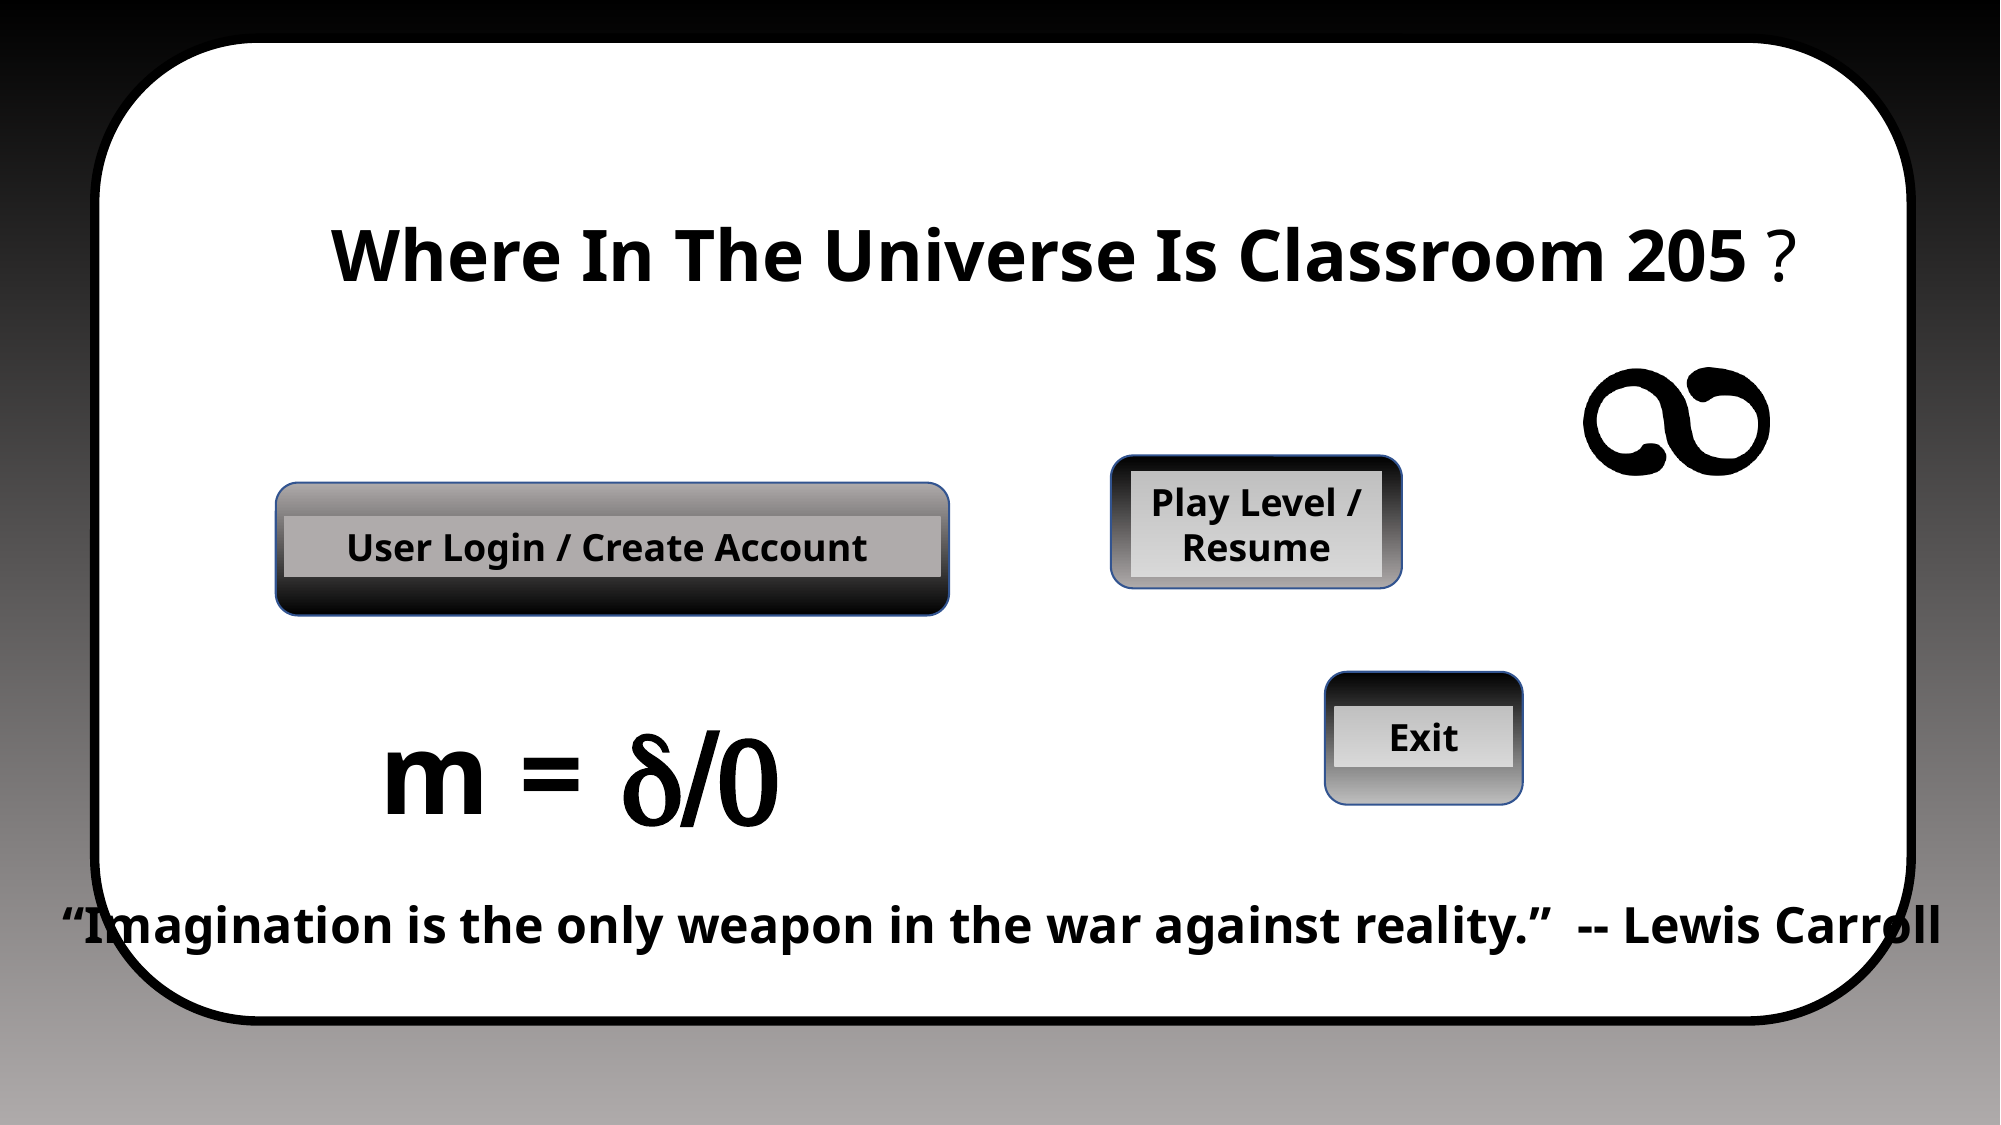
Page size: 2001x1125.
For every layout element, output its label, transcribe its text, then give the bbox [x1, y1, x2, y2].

text_box [131, 962, 1875, 1023]
picture [1583, 367, 1770, 476]
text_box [1110, 455, 1402, 589]
title Where In The Universe Is Classroom 205 ? [314, 179, 1815, 422]
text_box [1324, 671, 1523, 805]
text_box [93, 37, 1913, 886]
text_box “Imagination is the only weapon in the war against reality.” -- Lewis Carroll [47, 886, 1959, 962]
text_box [364, 691, 798, 807]
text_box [275, 482, 950, 616]
